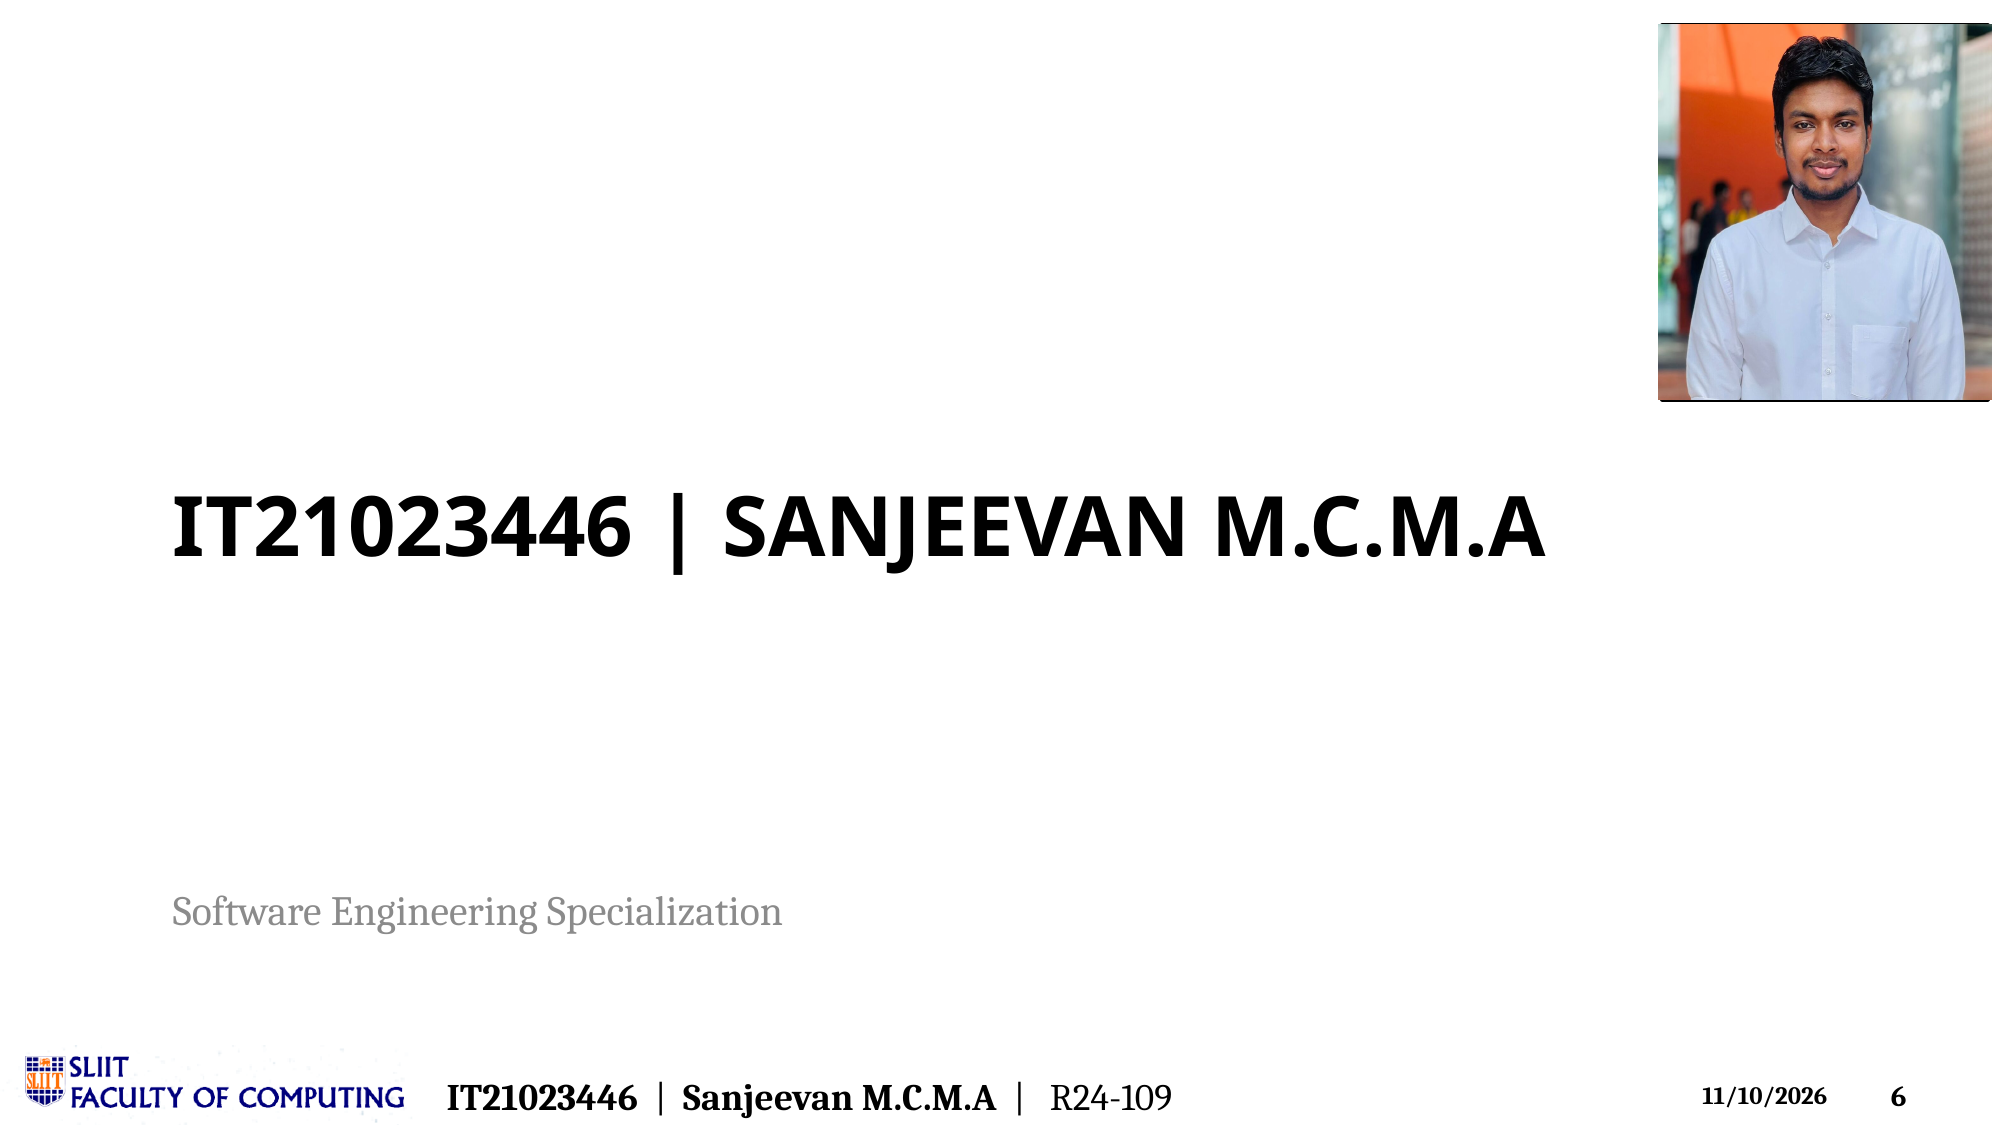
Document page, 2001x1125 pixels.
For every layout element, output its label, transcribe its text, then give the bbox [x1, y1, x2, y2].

list Software Engineering Specialization [157, 695, 1858, 942]
text_box IT21023446 | Sanjeevan M.C.M.A | R24-109 [430, 1063, 1552, 1125]
title IT21023446 | Sanjeevan m.c.m.a [157, 465, 1858, 689]
picture [1658, 24, 1993, 401]
picture [0, 1045, 413, 1124]
